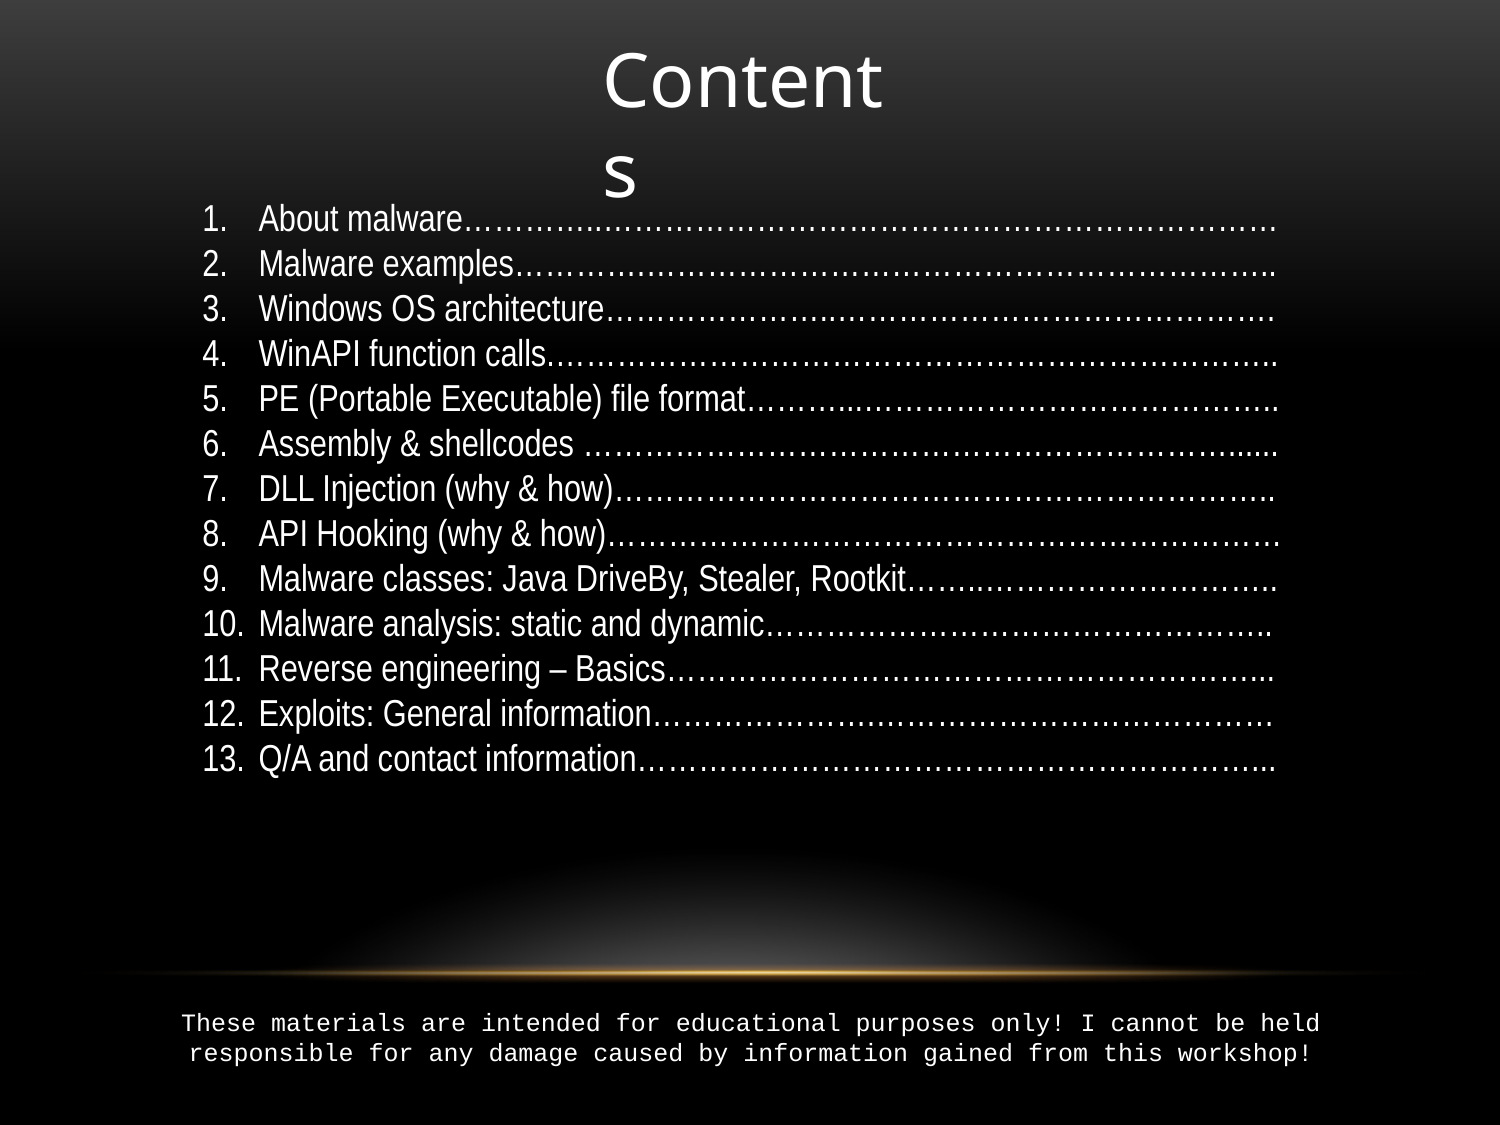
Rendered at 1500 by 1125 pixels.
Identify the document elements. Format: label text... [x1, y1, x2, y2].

text_box Contents [587, 24, 925, 186]
text_box About malware…………..………………………………………………………… Malware examples………….…………………………………………………….. Windows OS architecture…………………..……………………………………. WinAPI function calls.…………………………………………………………….. PE (Portable Executable) file format………...………………………………….. Assembly & shellcodes ………………………………………………………...... DLL Injection (why & how)……………………………………………………….. API Hooking (why & how)………………………………………………………… Malware classes: Java DriveBy, Stealer, Rootkit……..……………………….. Malware analysis: static and dynamic………………………………………….. Reverse engineering – Basics…………………………………………………... Exploits: General information………………….………………………………… Q/A and contact information……………………………………………………... [187, 186, 1300, 786]
text_box These materials are intended for educational purposes only! I cannot be held responsible for any damage caused by information gained from this workshop! [138, 999, 1364, 1074]
picture [0, 0, 1500, 1125]
